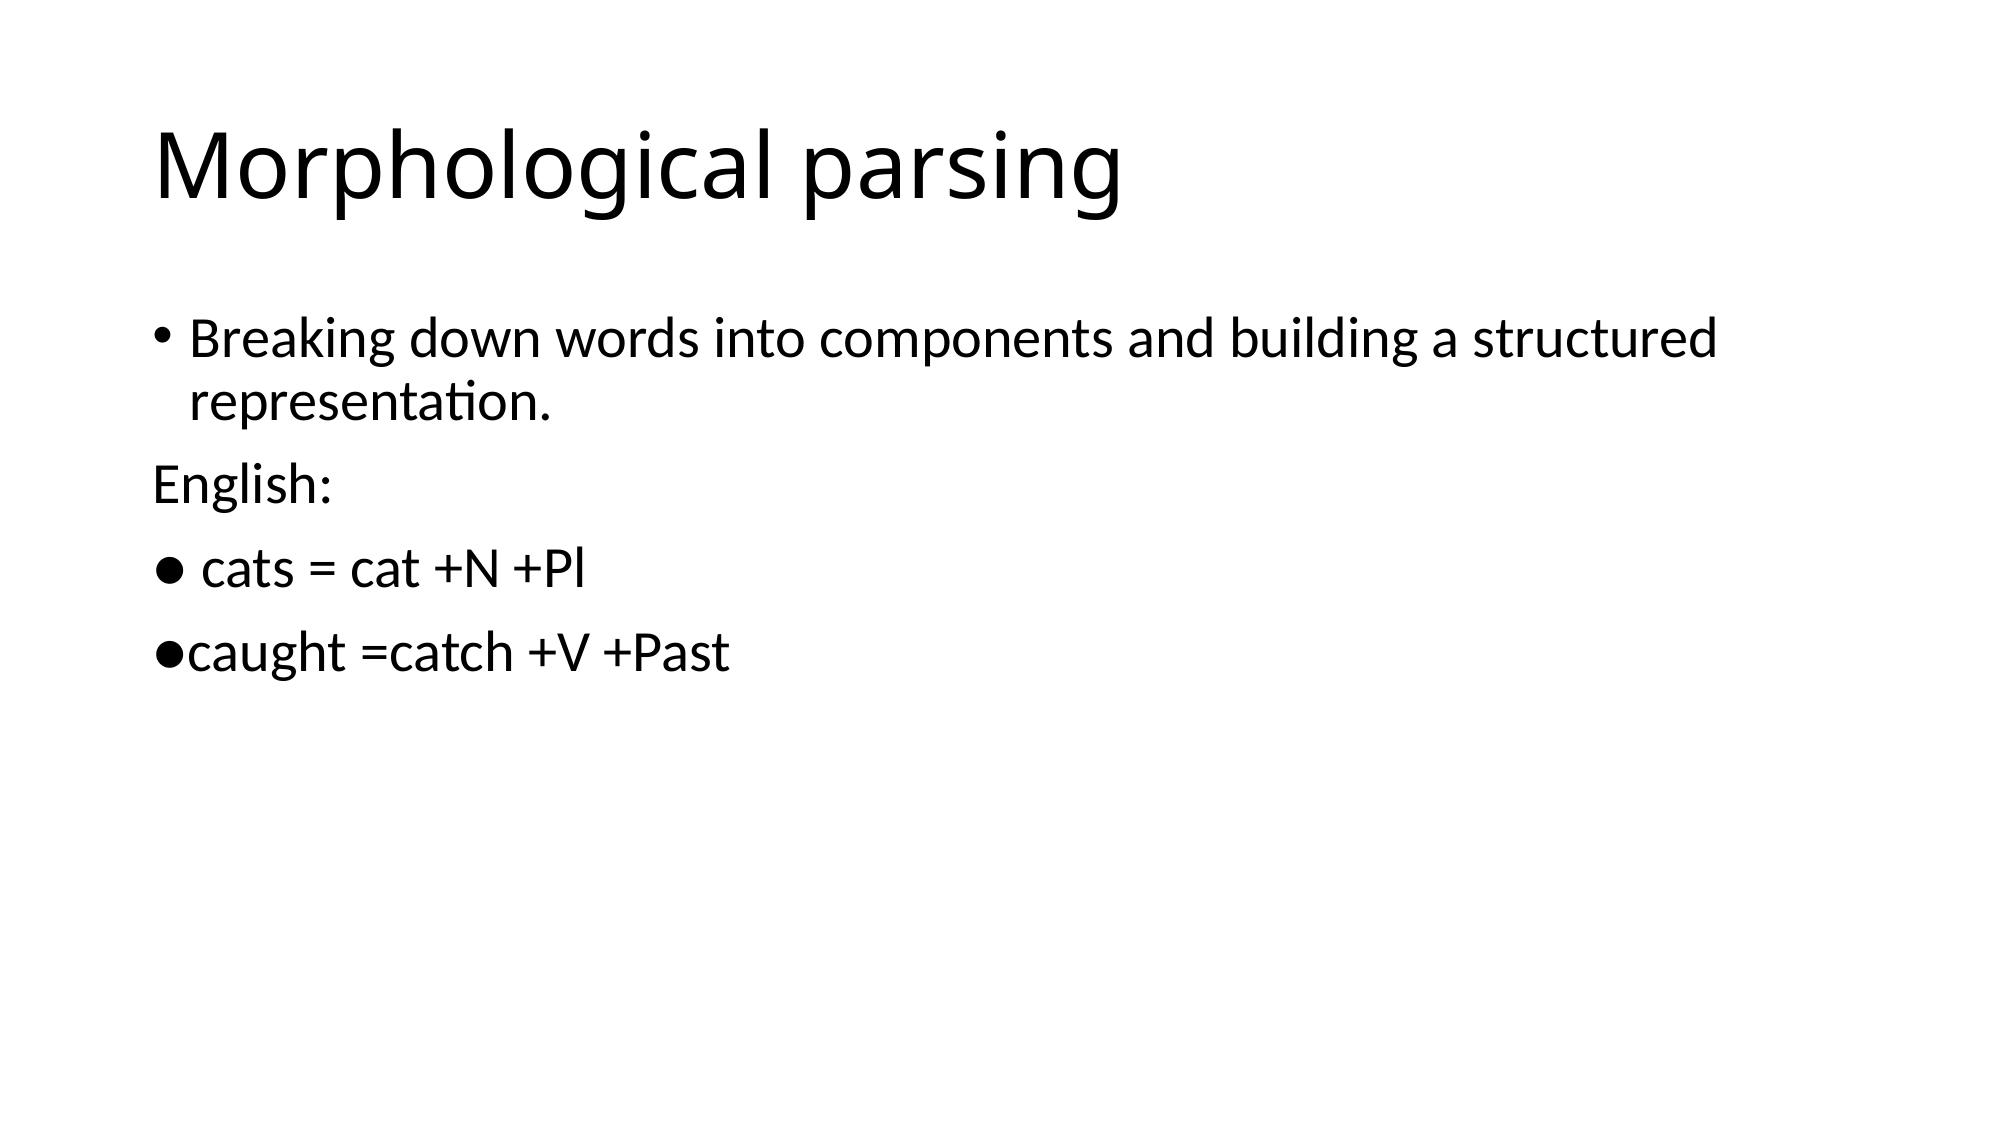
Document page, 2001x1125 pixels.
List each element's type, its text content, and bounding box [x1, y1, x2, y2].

title Morphological parsing [137, 59, 1863, 278]
list Breaking down words into components and building a structured representation. English: ● cats = cat +N +Pl ●caught =catch +V +Past [137, 299, 1863, 1014]
